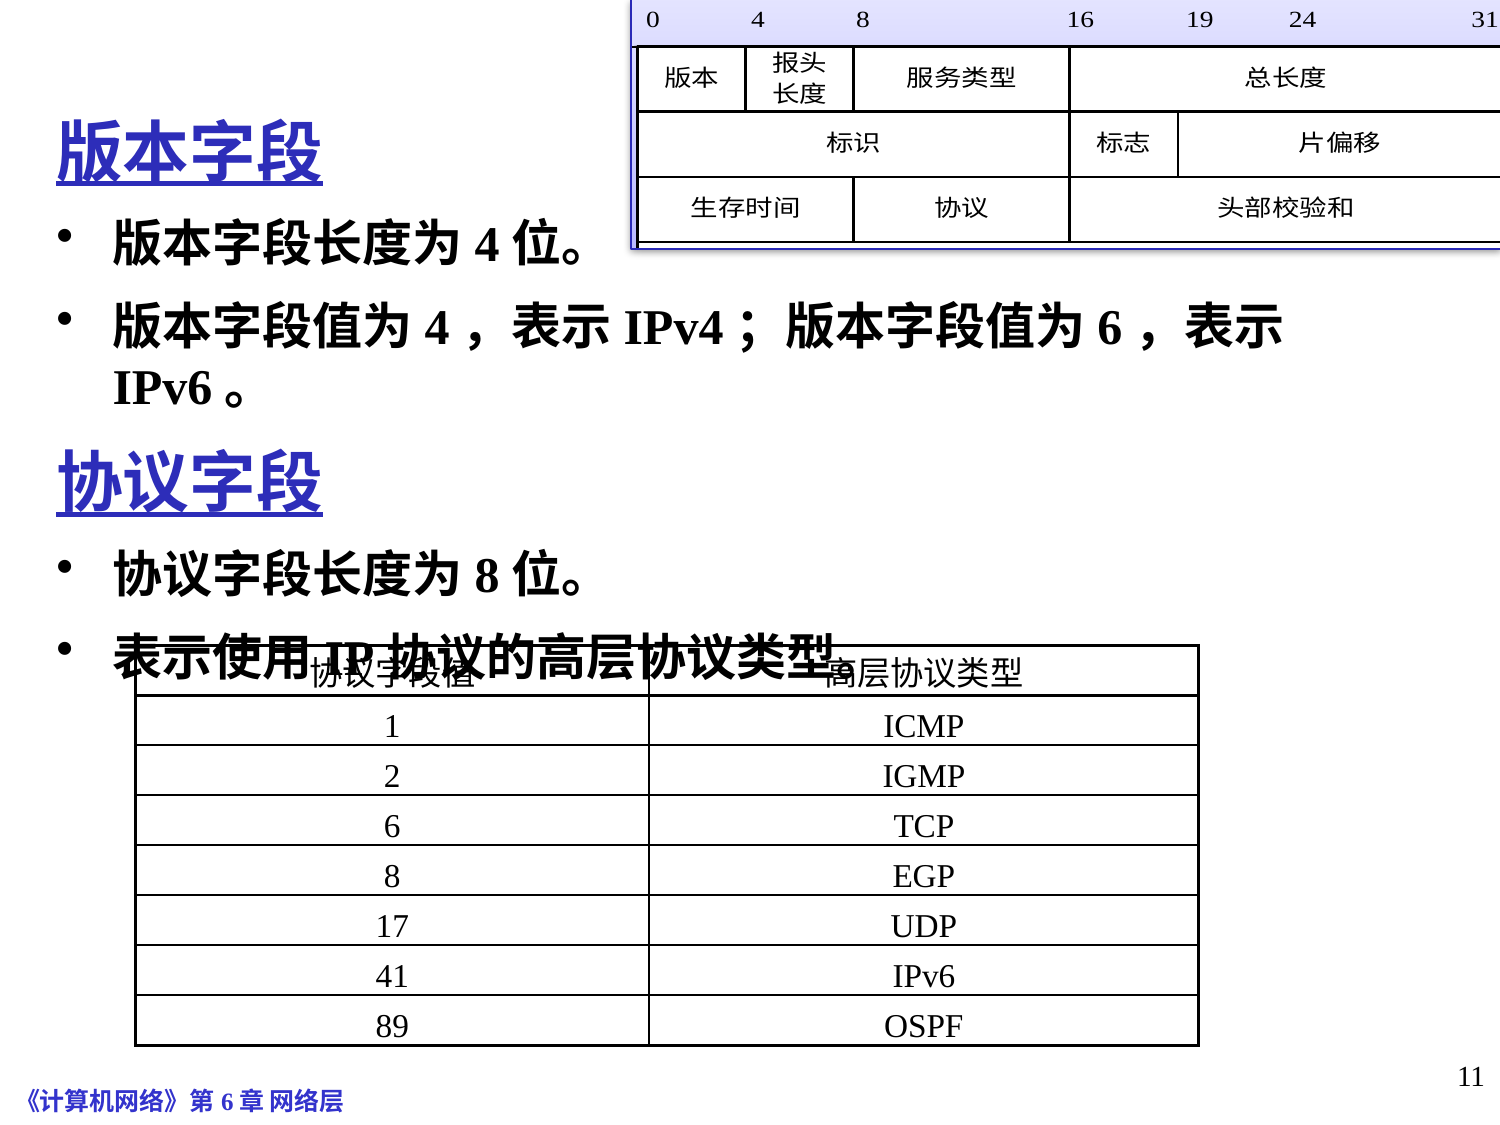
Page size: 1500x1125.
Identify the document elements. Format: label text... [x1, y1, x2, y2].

table_cell 6 [137, 796, 648, 844]
picture [631, 0, 1500, 249]
table_cell 1 [137, 697, 648, 744]
table_cell 17 [137, 896, 648, 944]
table_header 高层协议类型 [650, 647, 1197, 694]
table_cell UDP [650, 896, 1197, 944]
slide_number 11 [1187, 1049, 1500, 1125]
list 版本字段 版本字段长度为4位。 版本字段值为4，表示IPv4；版本字段值为6，表示IPv6。 协议字段 协议字段长度为8位。 表示使用IP协议的高层协议类型。 [41, 101, 1400, 977]
table_cell IPv6 [650, 946, 1197, 994]
table_header 协议字段值 [137, 647, 648, 694]
table_cell TCP [650, 796, 1197, 844]
table_cell IGMP [650, 746, 1197, 794]
table_cell ICMP [650, 697, 1197, 744]
table_cell OSPF [650, 996, 1197, 1044]
table_cell 8 [137, 846, 648, 894]
table_cell 89 [137, 996, 648, 1044]
table_cell EGP [650, 846, 1197, 894]
footer 《计算机网络》第6章 网络层 [0, 1047, 876, 1125]
table_cell 2 [137, 746, 648, 794]
table_cell 41 [137, 946, 648, 994]
